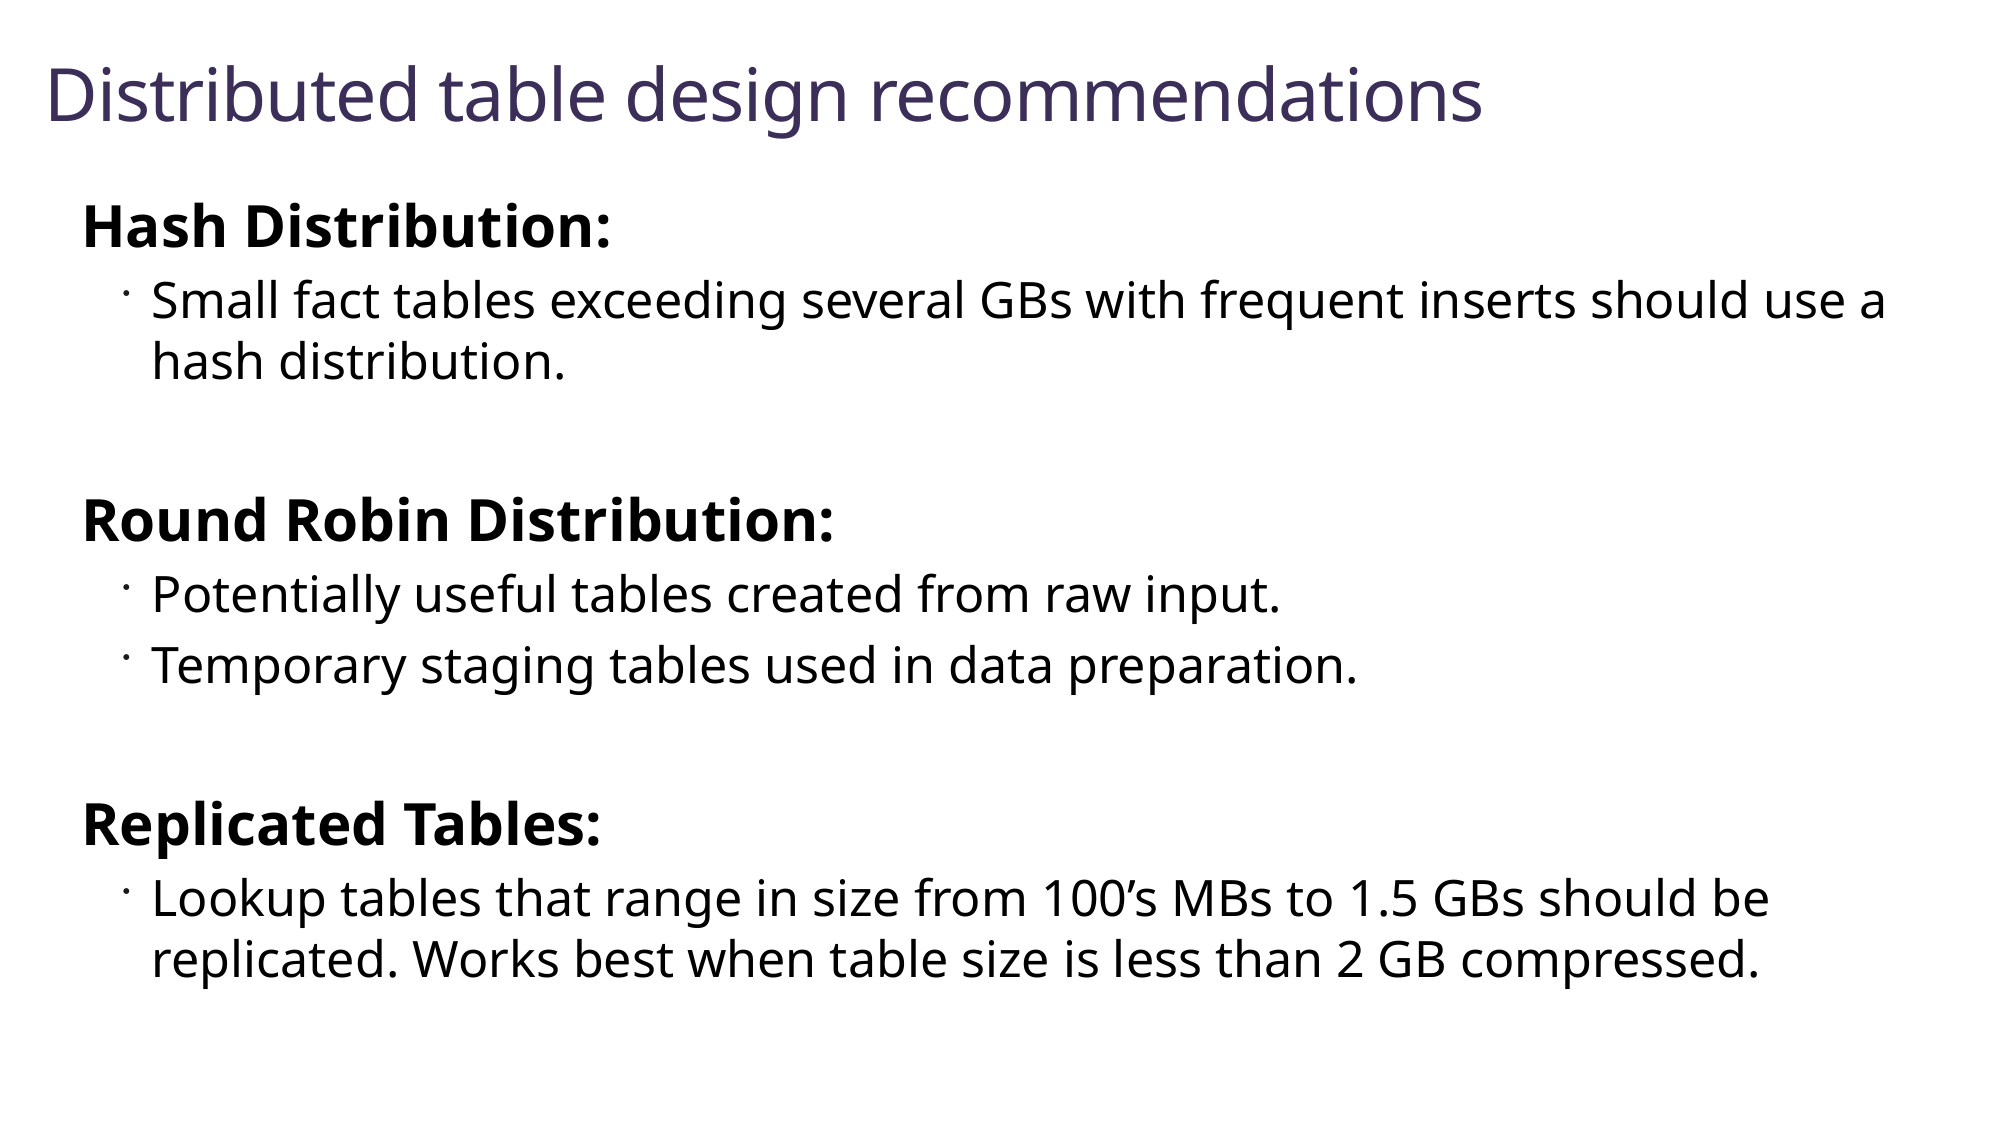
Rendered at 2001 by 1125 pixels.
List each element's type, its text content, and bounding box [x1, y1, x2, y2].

title Distributed table design recommendations [44, 47, 1957, 137]
list Hash Distribution: Small fact tables exceeding several GBs with frequent inserts should use a hash distribution. Round Robin Distribution: Potentially useful tables created from raw input. Temporary staging tables used in data preparation. Replicated Tables: Lookup tables that range in size from 100’s MBs to 1.5 GBs should be replicated. Works best when table size is less than 2 GB compressed. [43, 188, 1956, 1125]
